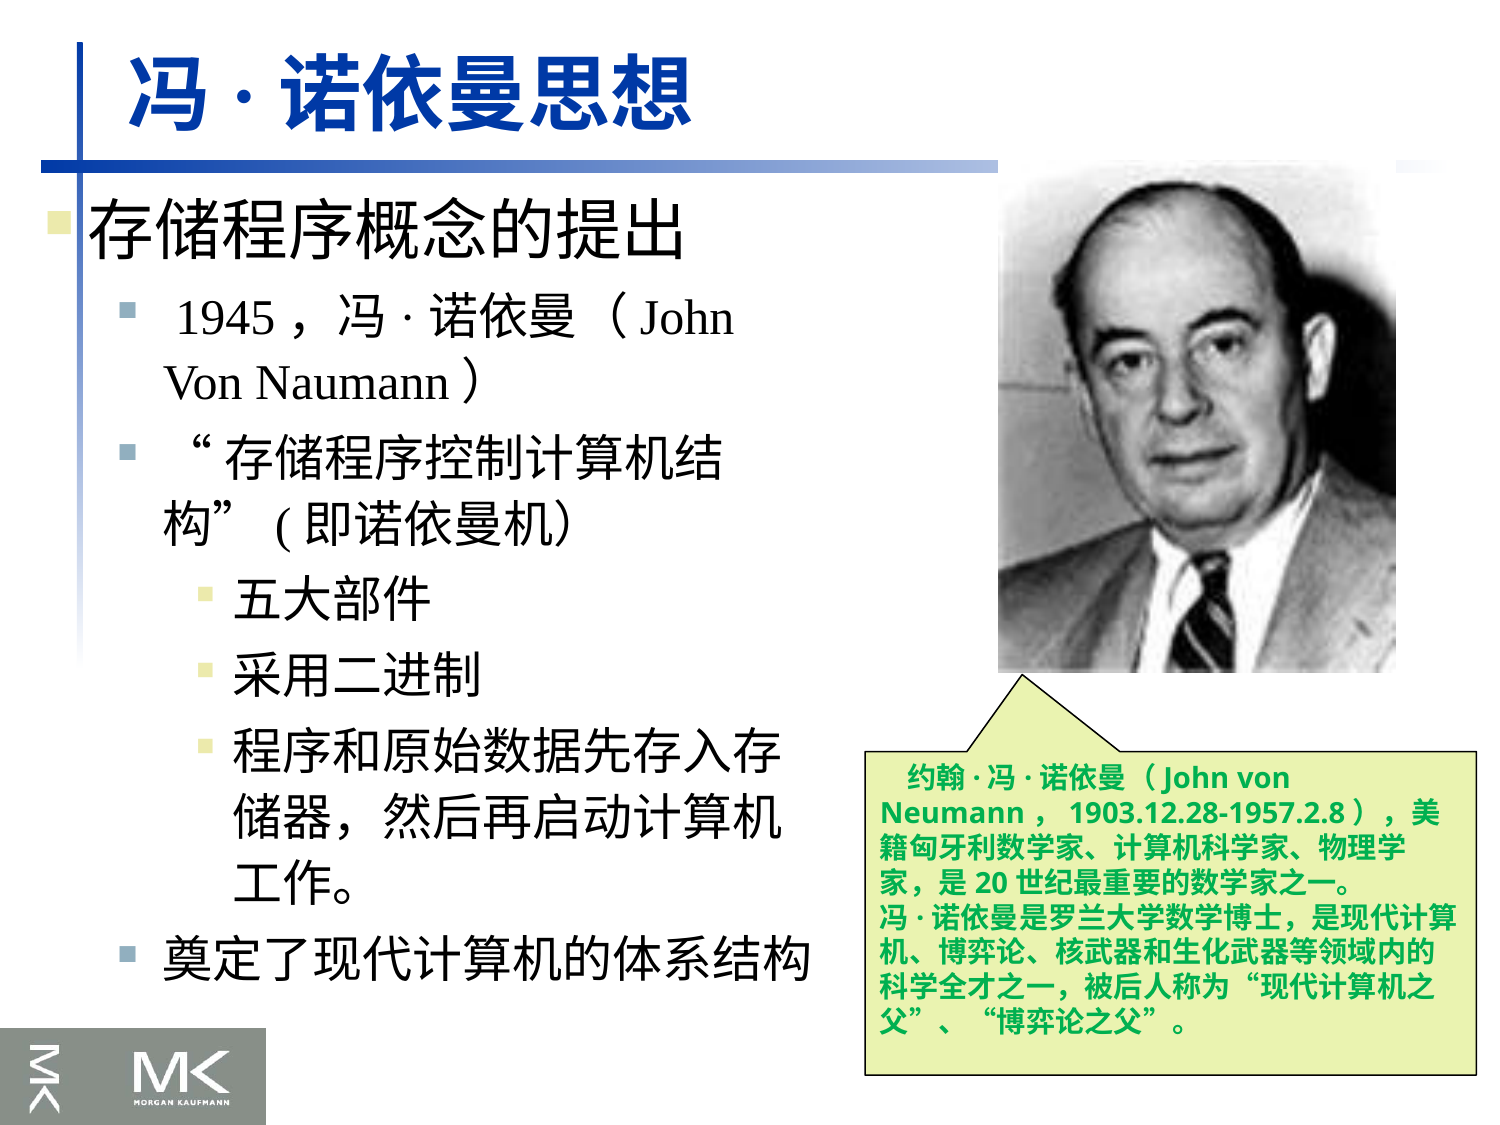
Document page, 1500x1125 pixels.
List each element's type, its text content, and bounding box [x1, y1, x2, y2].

text_box 约翰·冯·诺依曼（John von Neumann，1903.12.28-1957.2.8），美籍匈牙利数学家、计算机科学家、物理学家，是20世纪最重要的数学家之一。 冯·诺依曼是罗兰大学数学博士，是现代计算机、博弈论、核武器和生化武器等领域内的科学全才之一，被后人称为“现代计算机之父”、“博弈论之父”。 [865, 681, 1477, 1076]
picture [0, 1028, 266, 1125]
list 存储程序概念的提出 1945，冯·诺依曼（John Von Naumann） “存储程序控制计算机结构”(即诺依曼机） 五大部件 采用二进制 程序和原始数据先存入存储器，然后再启动计算机工作。 奠定了现代计算机的体系结构 [29, 172, 829, 1045]
picture [997, 160, 1396, 673]
title 冯·诺依曼思想 [111, 0, 1468, 150]
